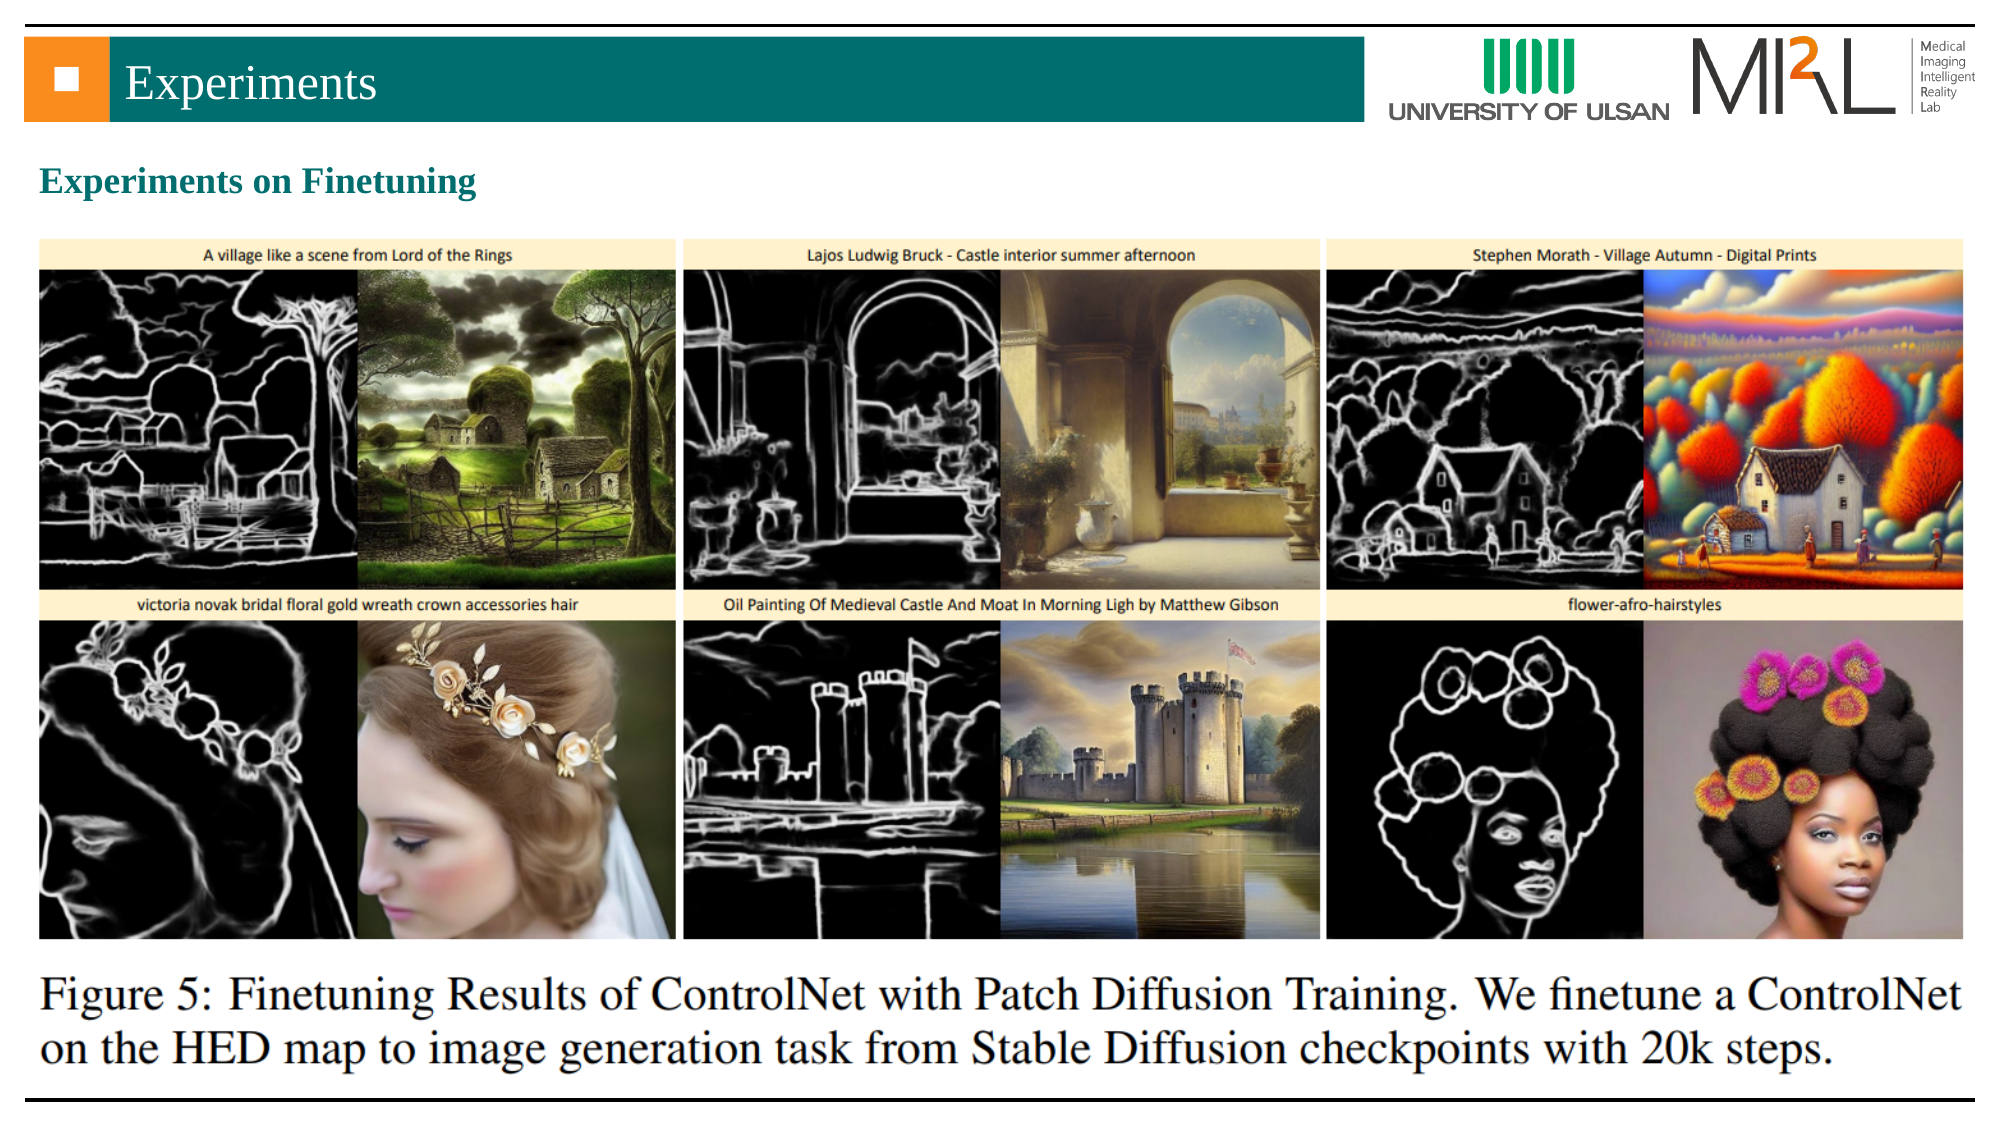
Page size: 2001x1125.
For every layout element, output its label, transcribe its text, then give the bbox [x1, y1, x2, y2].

text_box Experiments on Finetuning [24, 148, 1975, 209]
picture [1382, 36, 1677, 122]
text_box Experiments [110, 37, 1365, 122]
text_box ■ [24, 36, 110, 122]
picture [1693, 36, 1976, 114]
picture [24, 225, 1976, 1089]
